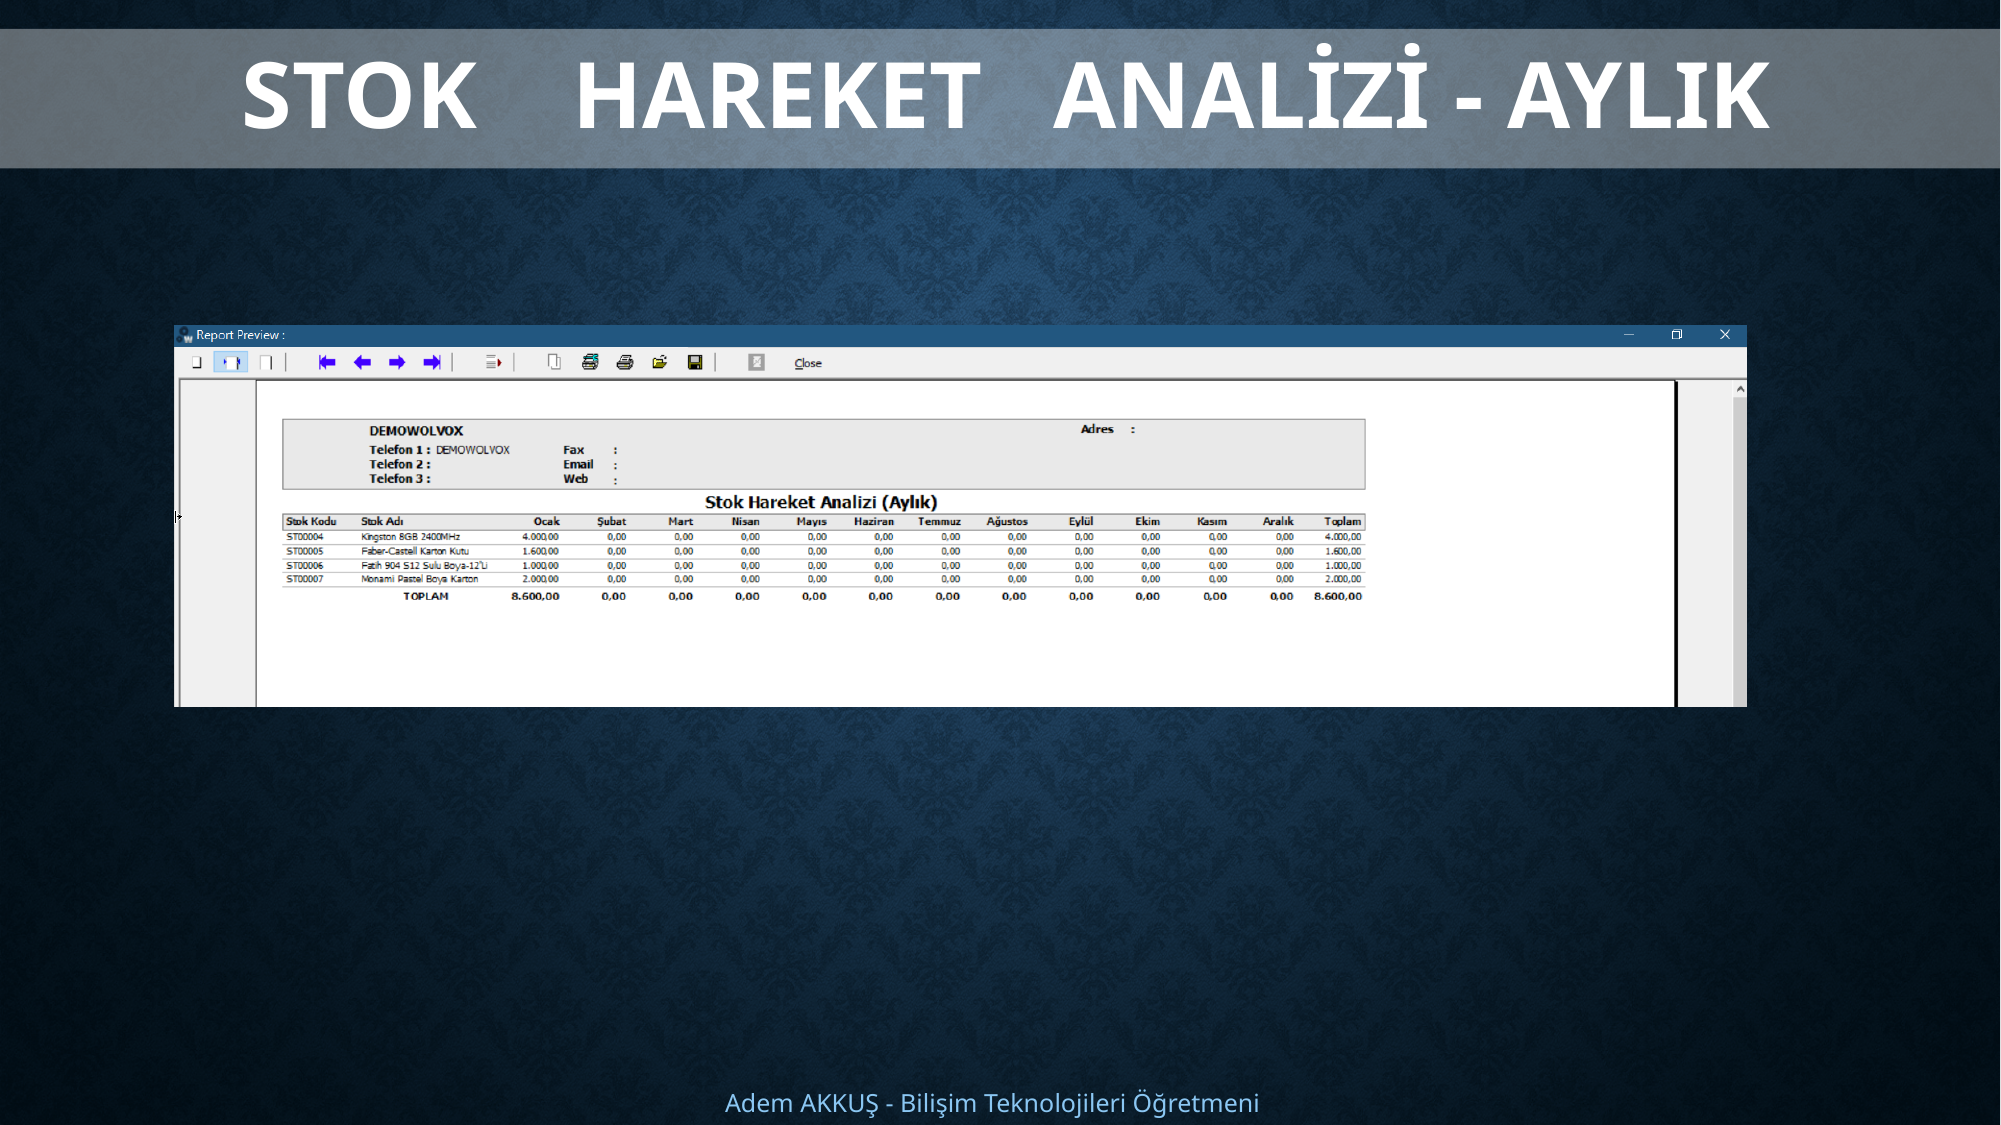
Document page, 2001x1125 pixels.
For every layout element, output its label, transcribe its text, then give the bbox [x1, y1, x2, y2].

title stok hareket analizi - aylık [0, 28, 2000, 169]
picture [174, 324, 1748, 707]
footer Adem AKKUŞ - Bilişim Teknolojileri Öğretmeni [0, 1080, 2000, 1125]
